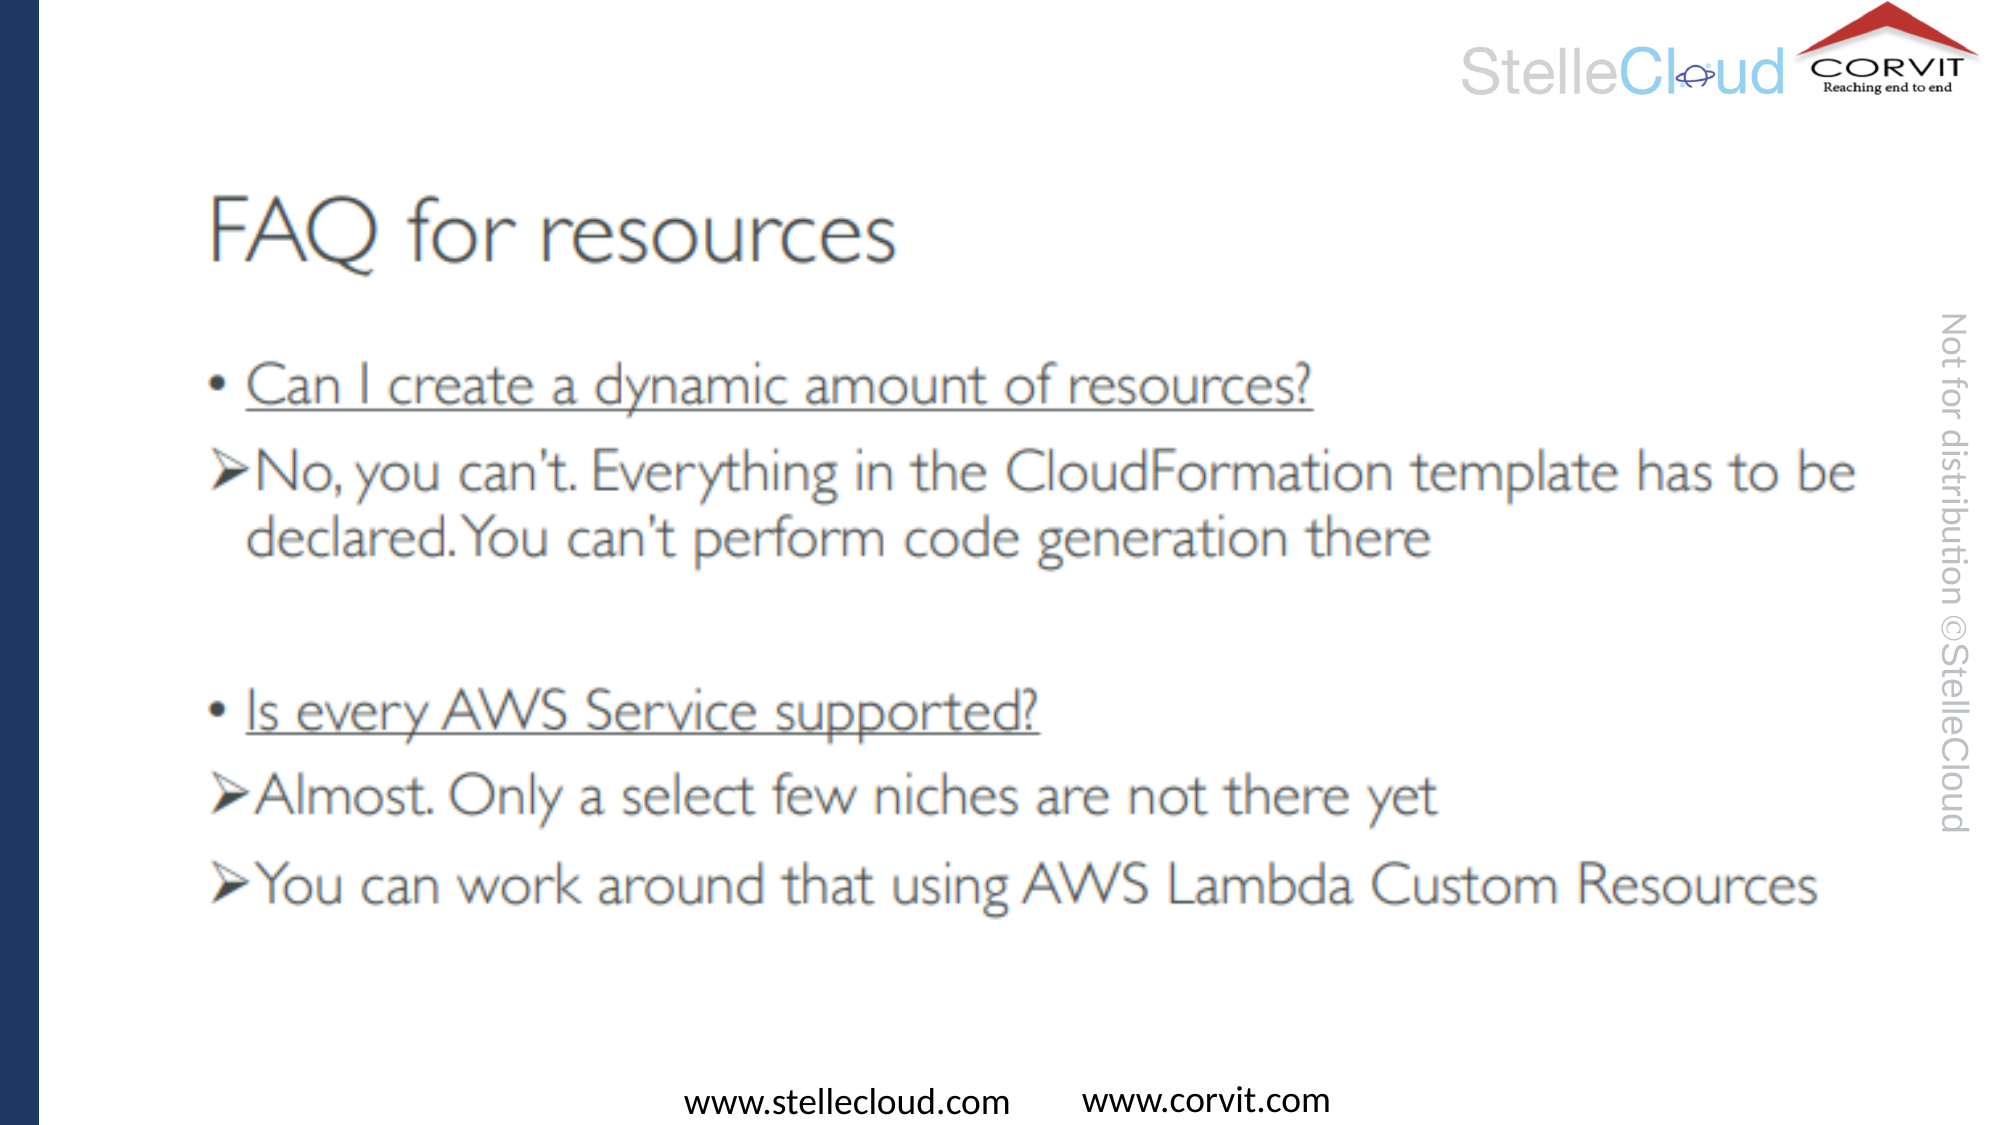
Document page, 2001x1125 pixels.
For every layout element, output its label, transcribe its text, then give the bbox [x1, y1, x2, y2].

text_box Not for distribution ⒸStelleCloud [1927, 297, 1988, 1125]
picture [1455, 0, 1988, 111]
text_box www.corvit.com [1067, 1067, 1347, 1125]
text_box www.stellecloud.com [669, 1069, 1027, 1125]
picture [114, 141, 1868, 1000]
